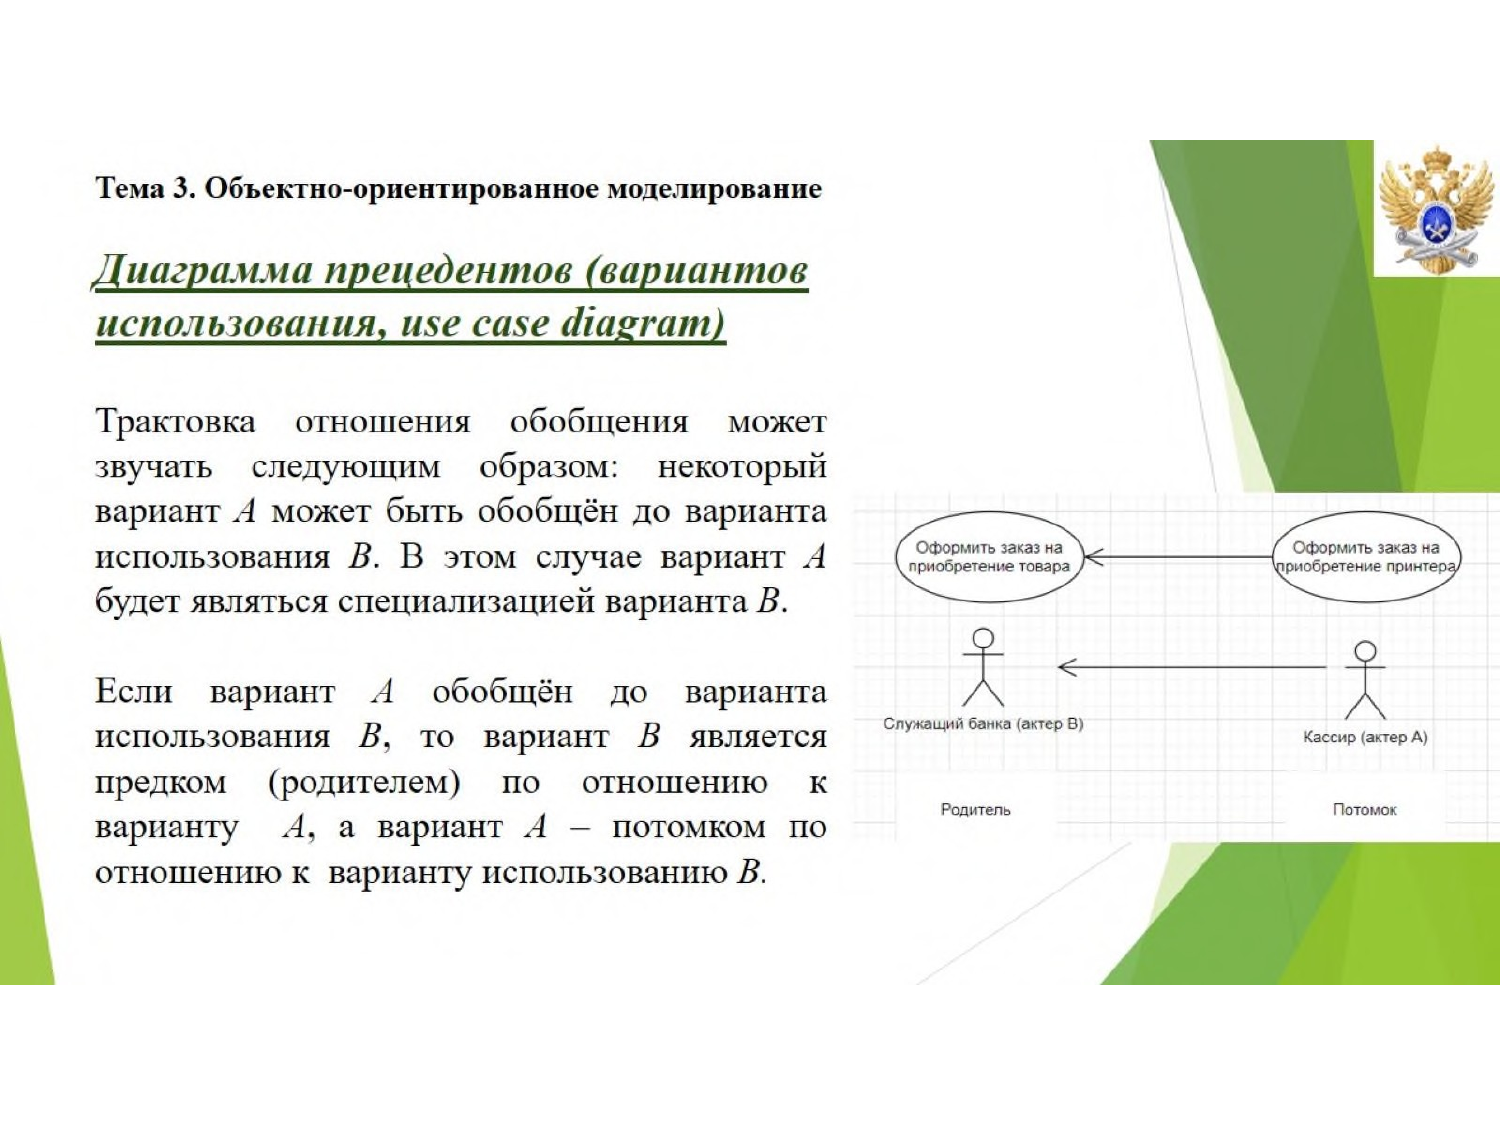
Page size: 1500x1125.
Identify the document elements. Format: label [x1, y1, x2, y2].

picture [0, 140, 1500, 985]
